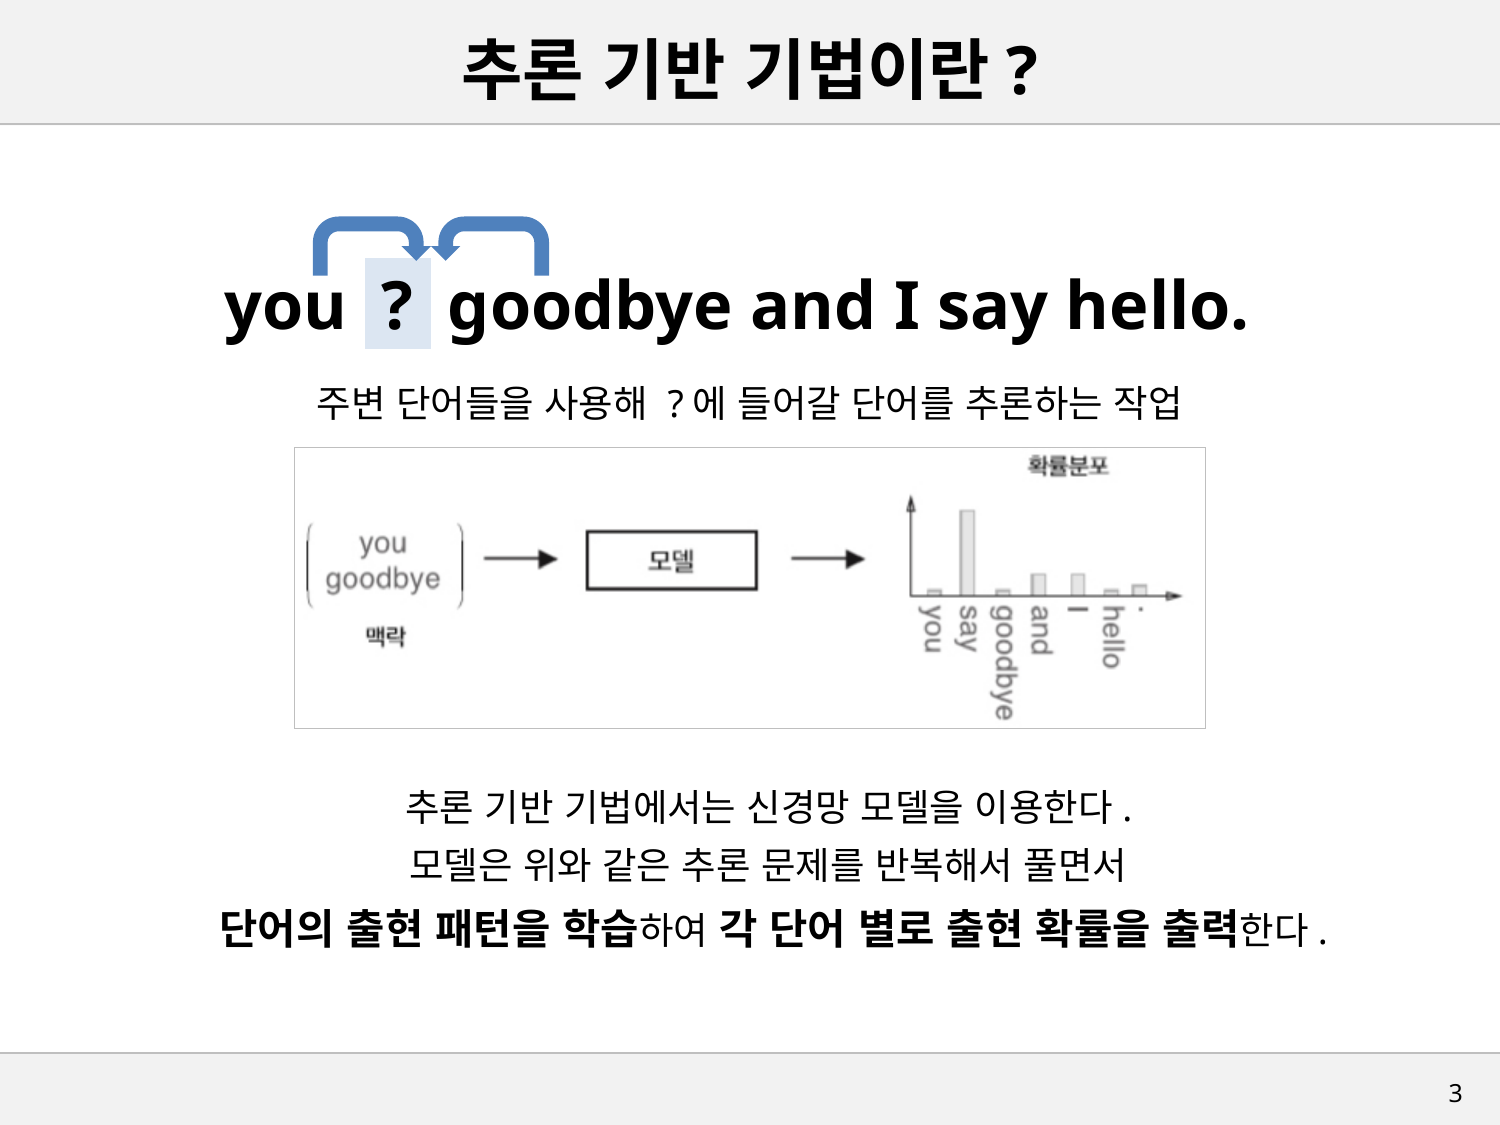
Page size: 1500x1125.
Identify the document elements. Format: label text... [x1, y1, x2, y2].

text_box 주변 단어들을 사용해 ?에 들어갈 단어를 추론하는 작업 [301, 372, 1198, 433]
text_box [310, 214, 430, 278]
text_box you ? goodbye and I say hello. [209, 255, 1266, 350]
text_box [428, 214, 552, 278]
slide_number 2 [1163, 1067, 1478, 1121]
list 추론 기반 기법에서는 신경망 모델을 이용한다. 모델은 위와 같은 추론 문제를 반복해서 풀면서 단어의 출현 패턴을 학습하여 각 단어 별로 출현 확률을 출력한다. [135, 769, 1412, 993]
picture [294, 447, 1206, 730]
title 추론 기반 기법이란? [0, 30, 1500, 105]
